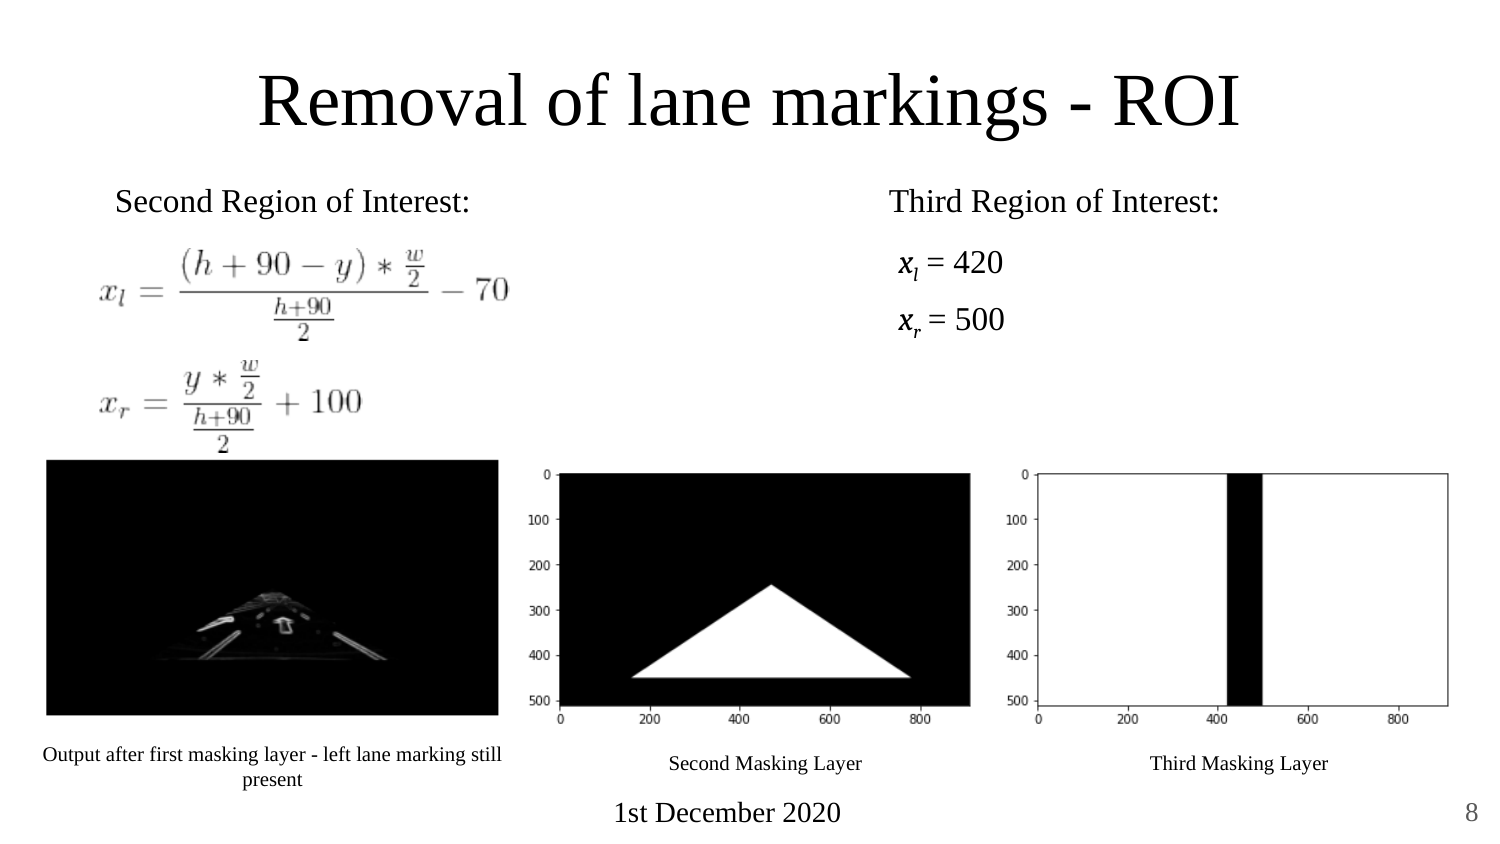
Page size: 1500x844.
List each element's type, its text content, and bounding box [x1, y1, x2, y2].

picture [997, 461, 1456, 735]
slide_number ‹#› [1403, 779, 1494, 844]
text_box Second Region of Interest: [99, 164, 510, 230]
text_box Third Masking Layer [993, 734, 1486, 794]
text_box Second Masking Layer [519, 734, 993, 794]
picture [99, 248, 510, 342]
text_box Third Region of Interest: [873, 164, 1284, 230]
picture [37, 360, 509, 726]
text_box xl = 420 xr = 500 [883, 225, 1464, 365]
picture [519, 461, 978, 735]
text_box Output after first masking layer - left lane marking still present [26, 725, 519, 785]
title Removal of lane markings - ROI [99, 40, 1400, 163]
